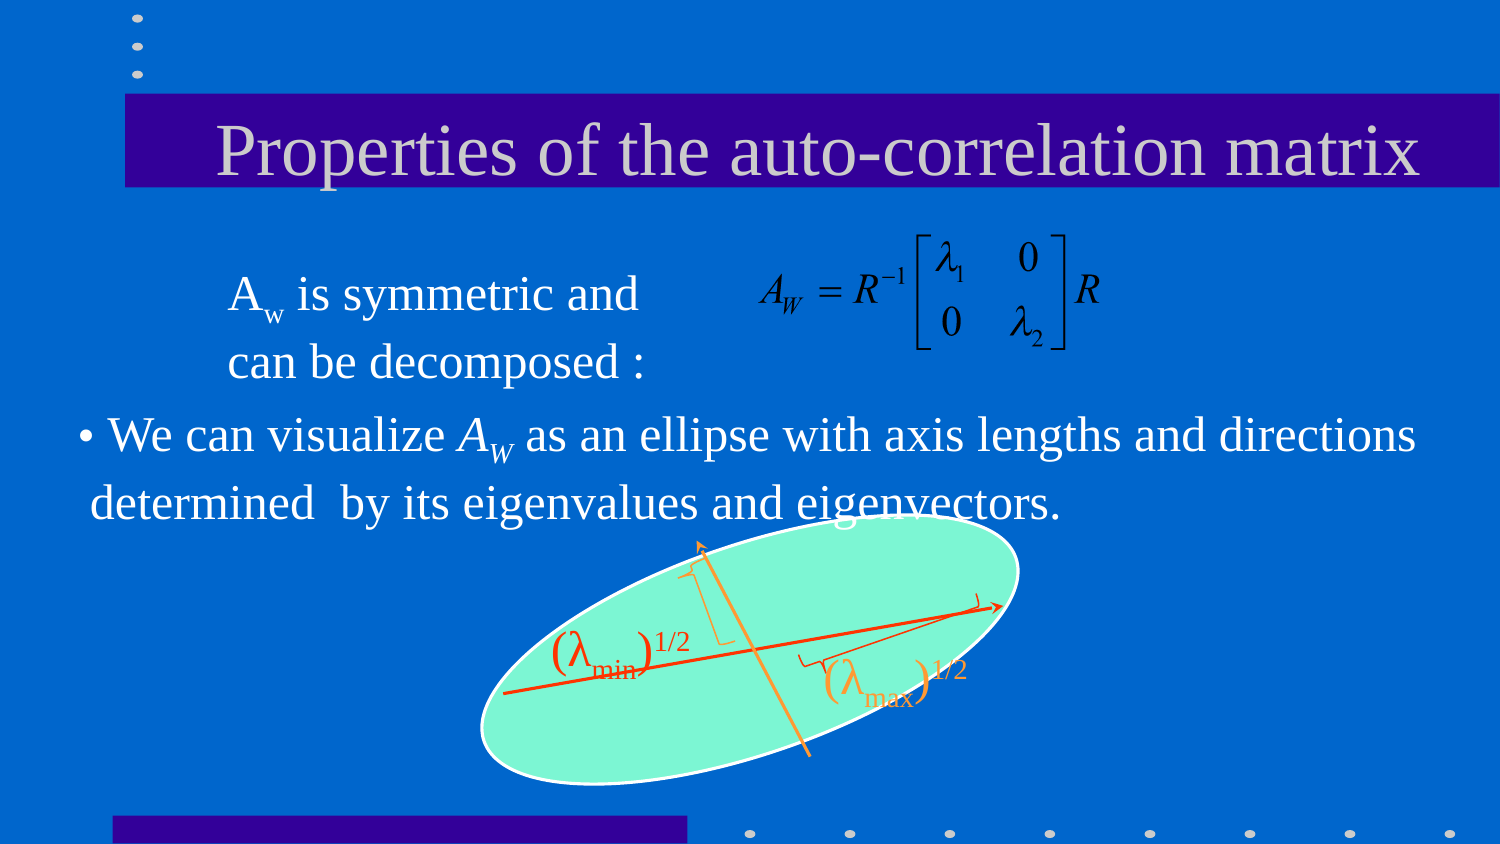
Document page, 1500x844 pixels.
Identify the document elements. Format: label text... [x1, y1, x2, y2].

picture [749, 224, 1109, 360]
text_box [438, 464, 1062, 835]
text_box Aw is symmetric and can be decomposed : [212, 253, 725, 356]
title Properties of the auto-correlation matrix [112, 75, 1500, 216]
text_box We can visualize AW as an ellipse with axis lengths and directions determined by its eigenvalues and eigenvectors. [62, 393, 1438, 495]
